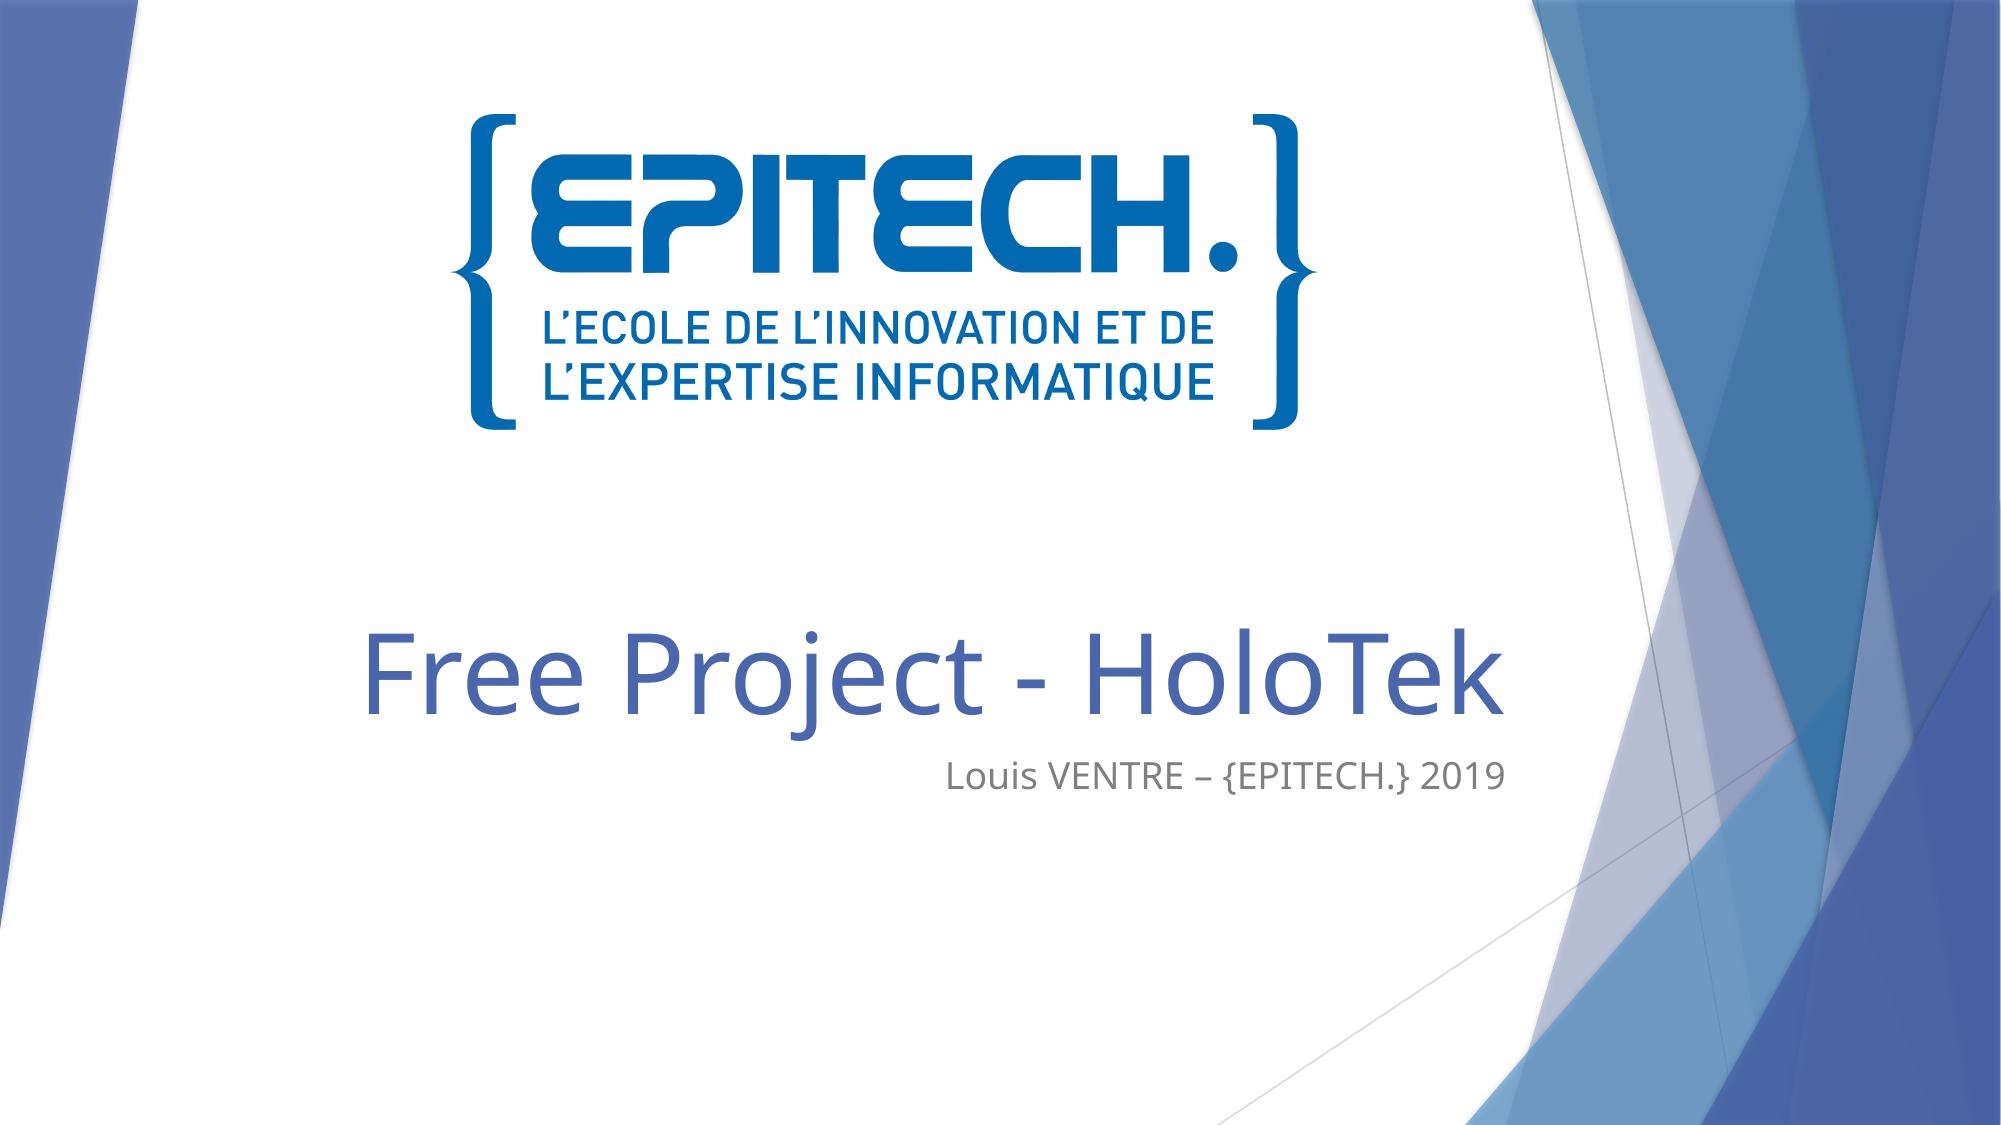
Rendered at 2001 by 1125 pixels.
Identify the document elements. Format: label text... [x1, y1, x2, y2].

picture [450, 113, 1319, 431]
title Free Project - HoloTek [247, 474, 1522, 744]
subtitle Louis VENTRE – {EPITECH.} 2019 [247, 744, 1522, 925]
